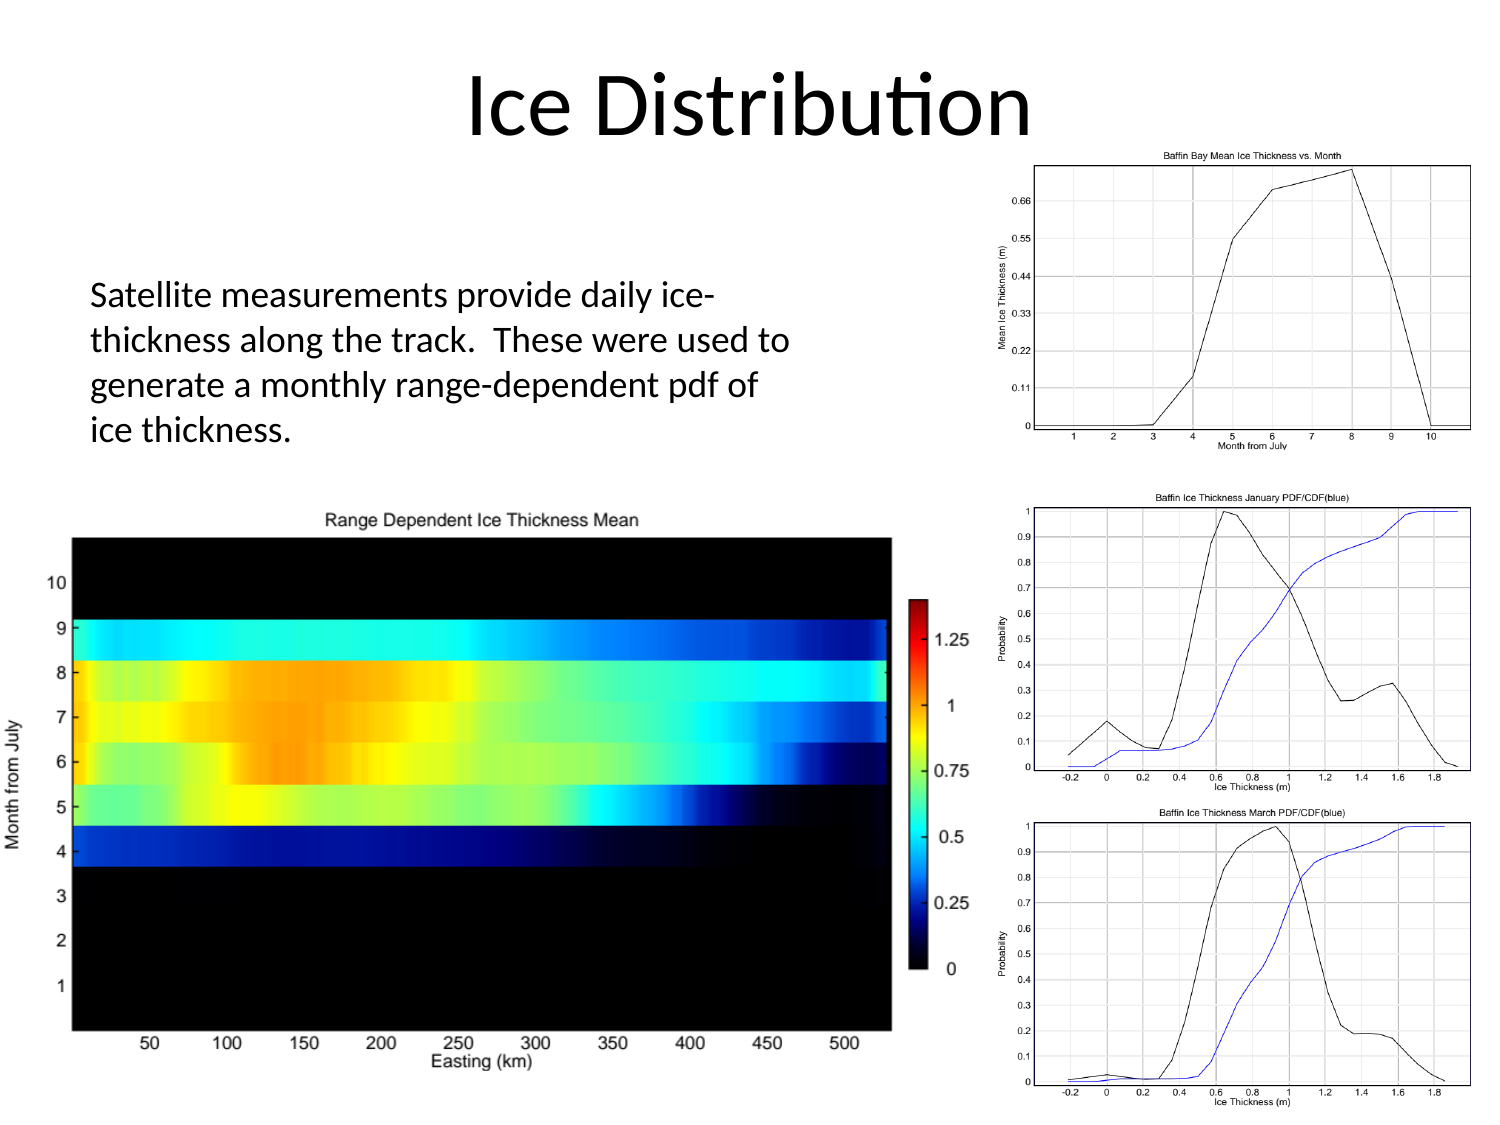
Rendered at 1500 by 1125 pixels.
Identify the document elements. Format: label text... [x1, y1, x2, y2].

picture [0, 507, 971, 1071]
picture [995, 806, 1477, 1107]
picture [995, 149, 1477, 451]
list Satellite measurements provide daily ice-thickness along the track. These were used to generate a monthly range-dependent pdf of ice thickness. [75, 262, 818, 472]
title Ice Distribution [75, 5, 1425, 193]
picture [995, 491, 1477, 792]
